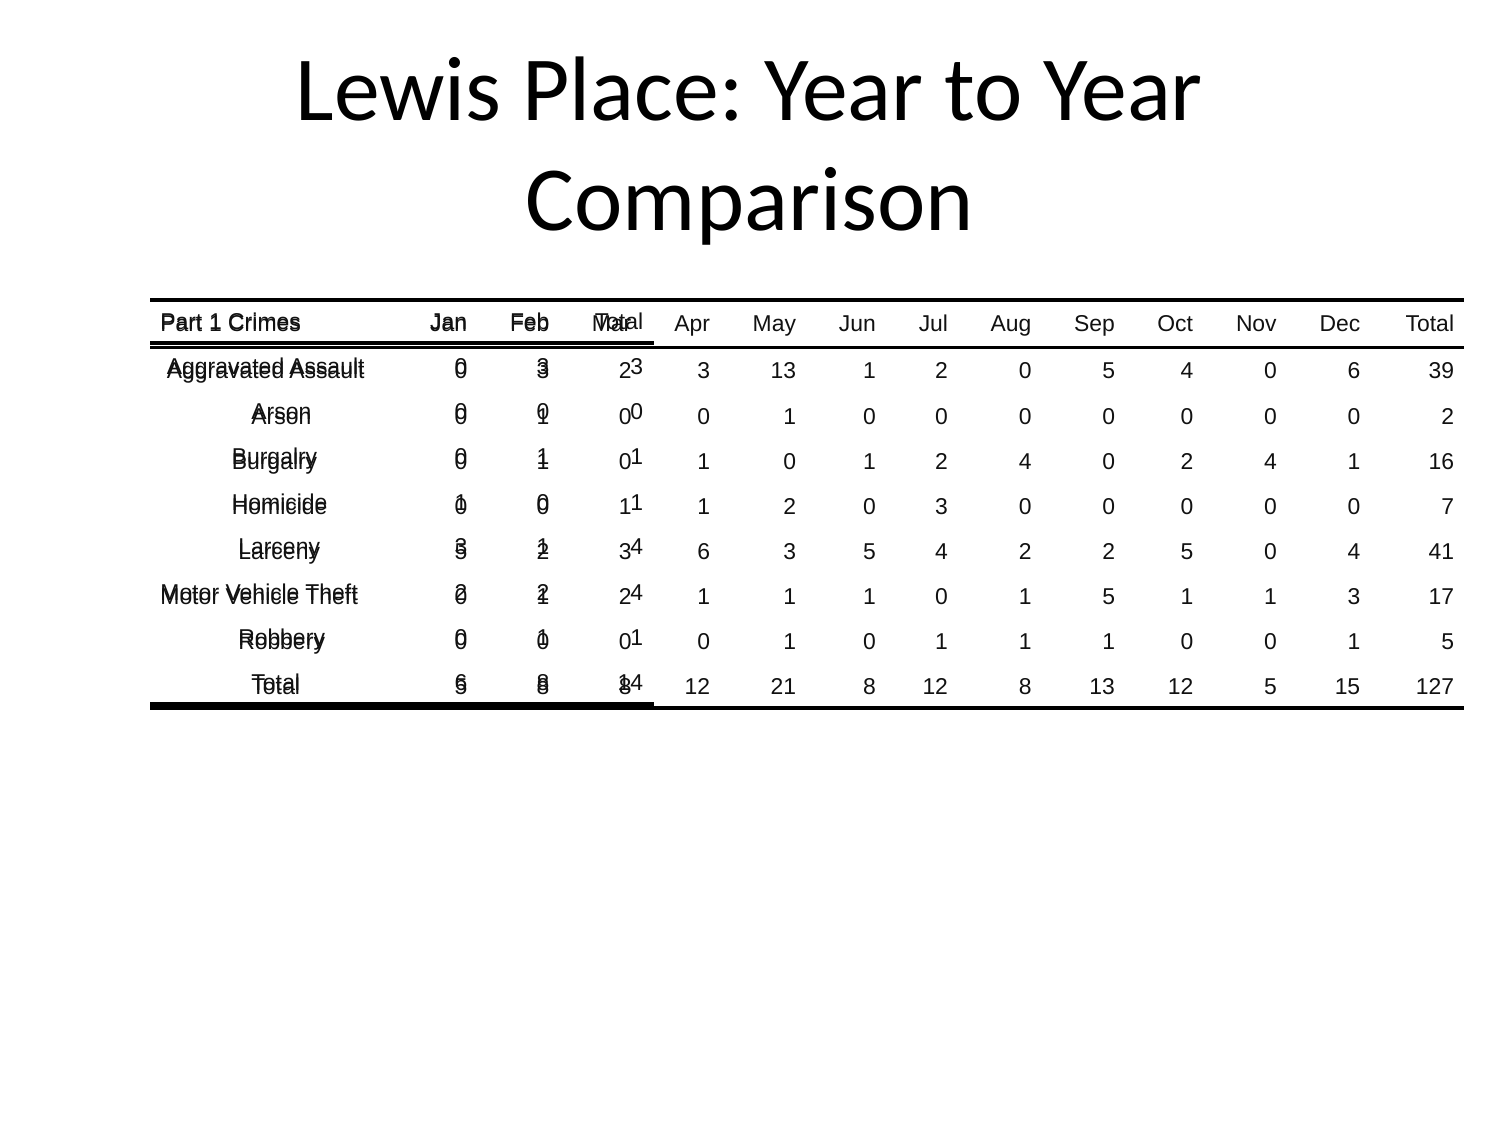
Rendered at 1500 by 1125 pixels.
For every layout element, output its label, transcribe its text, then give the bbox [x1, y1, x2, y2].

table_cell 0 [398, 433, 478, 481]
table_cell 1 [560, 614, 654, 661]
table_cell 3 [560, 345, 654, 390]
table_cell Aggravated Assault [150, 345, 398, 390]
table_cell 0 [886, 395, 958, 438]
table_header Nov [1204, 302, 1287, 346]
table_cell 0 [1287, 485, 1371, 528]
table_cell 0 [560, 390, 654, 433]
table_cell 0 [1204, 349, 1287, 395]
table_header Dec [1287, 302, 1371, 346]
table_header Part 1 Crimes [150, 302, 398, 341]
table_cell 1 [478, 523, 560, 571]
table_cell 4 [560, 523, 654, 571]
table_cell 2 [886, 349, 958, 395]
table_cell 8 [807, 665, 886, 706]
table_cell 1 [1287, 618, 1371, 665]
table_cell 1 [807, 438, 886, 485]
table_header May [720, 302, 807, 346]
table_cell 5 [1371, 618, 1464, 665]
table_cell 1 [398, 481, 478, 523]
table_cell 3 [720, 528, 807, 575]
table_cell 1 [958, 575, 1042, 618]
table_cell 12 [886, 665, 958, 706]
table_cell 4 [560, 571, 654, 614]
table_cell 1 [720, 395, 807, 438]
table_cell 15 [1287, 665, 1371, 706]
table_cell Motor Vehicle Theft [150, 571, 398, 614]
table_cell 1 [1287, 438, 1371, 485]
table_cell Total [150, 661, 398, 702]
table_cell 1 [720, 575, 807, 618]
table_cell 1 [1042, 618, 1125, 665]
table_cell 16 [1371, 438, 1464, 485]
table_header Jun [807, 302, 886, 346]
table_cell 0 [1204, 618, 1287, 665]
table_cell 1 [560, 481, 654, 523]
table_cell 6 [398, 661, 478, 702]
table_cell 0 [1125, 485, 1204, 528]
table_cell 0 [1125, 395, 1204, 438]
table_cell 4 [1204, 438, 1287, 485]
table_cell 13 [1042, 665, 1125, 706]
table_cell 0 [807, 485, 886, 528]
table_cell 0 [478, 481, 560, 523]
table_cell 5 [1204, 665, 1287, 706]
table_cell 3 [886, 485, 958, 528]
table_cell Homicide [150, 481, 398, 523]
table_cell 3 [398, 523, 478, 571]
table_cell 0 [958, 395, 1042, 438]
table_cell 3 [654, 349, 720, 395]
table_header Oct [1125, 302, 1204, 346]
table_cell 5 [1042, 575, 1125, 618]
table_cell 0 [1042, 438, 1125, 485]
table_cell 0 [1125, 618, 1204, 665]
table_cell 1 [807, 349, 886, 395]
table_cell 0 [1204, 395, 1287, 438]
table_header Apr [654, 302, 720, 346]
table_cell 8 [958, 665, 1042, 706]
table_cell 4 [886, 528, 958, 575]
table_cell 2 [478, 571, 560, 614]
table_cell 1 [807, 575, 886, 618]
table_cell 1 [654, 438, 720, 485]
title Lewis Place: Year to Year Comparison [75, 45, 1425, 233]
table_cell 2 [886, 438, 958, 485]
table_header Sep [1042, 302, 1125, 346]
table_cell 12 [654, 665, 720, 706]
table_cell 1 [654, 485, 720, 528]
table_cell 41 [1371, 528, 1464, 575]
table_cell 12 [1125, 665, 1204, 706]
table_cell 1 [478, 433, 560, 481]
table_cell 4 [1125, 349, 1204, 395]
table_cell 1 [478, 614, 560, 661]
table_cell 0 [1042, 395, 1125, 438]
table_cell Robbery [150, 614, 398, 661]
table_cell 0 [398, 345, 478, 390]
table_cell 5 [807, 528, 886, 575]
table_cell 39 [1371, 349, 1464, 395]
table_cell 0 [1042, 485, 1125, 528]
table_cell 2 [958, 528, 1042, 575]
table_cell 0 [398, 614, 478, 661]
table_header Feb [478, 302, 560, 341]
table_cell 0 [1287, 395, 1371, 438]
table_cell 8 [478, 661, 560, 702]
table_header Jul [886, 302, 958, 346]
table_cell 0 [478, 390, 560, 433]
table_cell 7 [1371, 485, 1464, 528]
table_cell 0 [807, 395, 886, 438]
table_cell 0 [958, 349, 1042, 395]
table_header Total [560, 302, 654, 341]
table_cell 1 [886, 618, 958, 665]
table_cell 0 [720, 438, 807, 485]
table_cell 0 [1204, 485, 1287, 528]
table_cell 4 [958, 438, 1042, 485]
table_cell 0 [958, 485, 1042, 528]
table_cell 0 [886, 575, 958, 618]
table_cell 6 [654, 528, 720, 575]
table_cell 0 [807, 618, 886, 665]
table_cell 1 [720, 618, 807, 665]
table_cell 0 [398, 390, 478, 433]
table_cell Larceny [150, 523, 398, 571]
table_cell 2 [1125, 438, 1204, 485]
table_cell 2 [1042, 528, 1125, 575]
table_cell 2 [398, 571, 478, 614]
table_cell 1 [1125, 575, 1204, 618]
table_cell 17 [1371, 575, 1464, 618]
table_cell Burgalry [150, 433, 398, 481]
table_cell 0 [1204, 528, 1287, 575]
table_cell 3 [1287, 575, 1371, 618]
table_cell 1 [958, 618, 1042, 665]
table_cell 13 [720, 349, 807, 395]
table_cell 1 [560, 433, 654, 481]
table_cell 21 [720, 665, 807, 706]
table_cell 14 [560, 661, 654, 702]
table_cell 5 [1042, 349, 1125, 395]
table_cell 2 [1371, 395, 1464, 438]
table_cell 5 [1125, 528, 1204, 575]
table_cell 3 [478, 345, 560, 390]
table_cell 0 [654, 395, 720, 438]
table_cell Arson [150, 390, 398, 433]
table_cell 4 [1287, 528, 1371, 575]
table_cell 6 [1287, 349, 1371, 395]
table_header Aug [958, 302, 1042, 346]
table_cell 0 [654, 618, 720, 665]
table_cell 2 [720, 485, 807, 528]
table_header Total [1371, 302, 1464, 346]
table_header Jan [398, 302, 478, 341]
table_cell 1 [654, 575, 720, 618]
table_cell 1 [1204, 575, 1287, 618]
table_cell 127 [1371, 665, 1464, 706]
